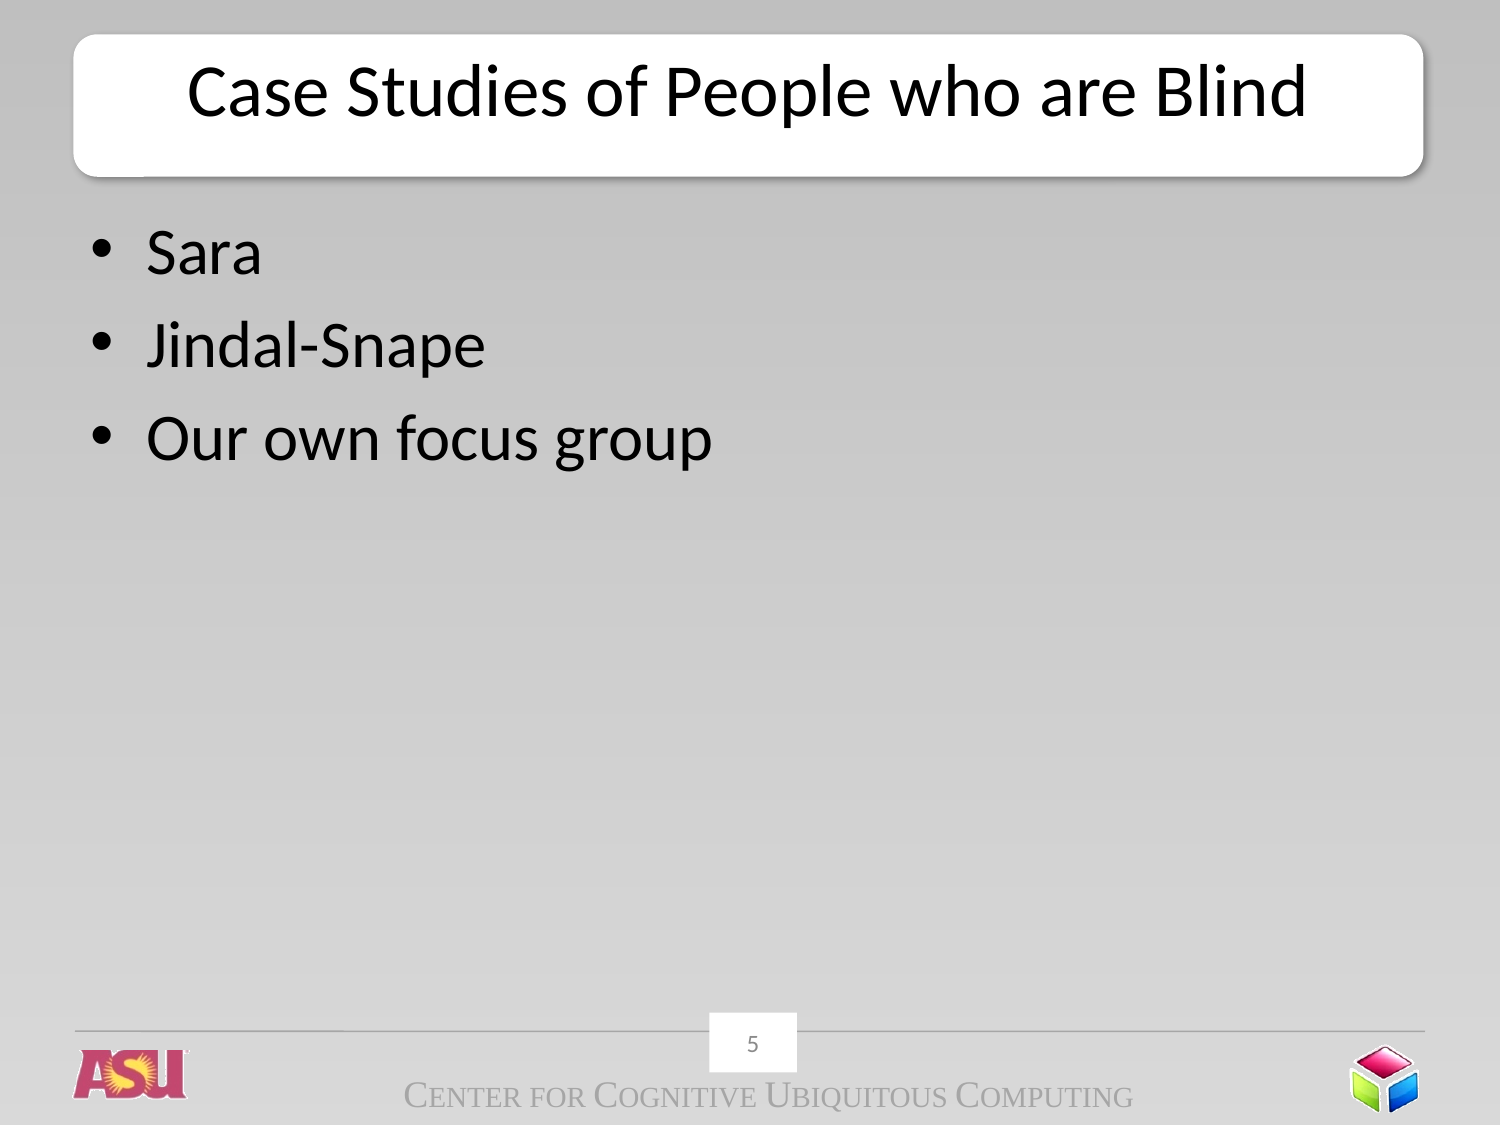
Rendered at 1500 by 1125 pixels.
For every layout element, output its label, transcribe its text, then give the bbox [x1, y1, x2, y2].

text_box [59, 1050, 200, 1100]
title Case Studies of People who are Blind [73, 34, 1424, 177]
slide_number 5 [709, 1012, 797, 1073]
list Sara Jindal-Snape Our own focus group [75, 200, 1425, 1005]
